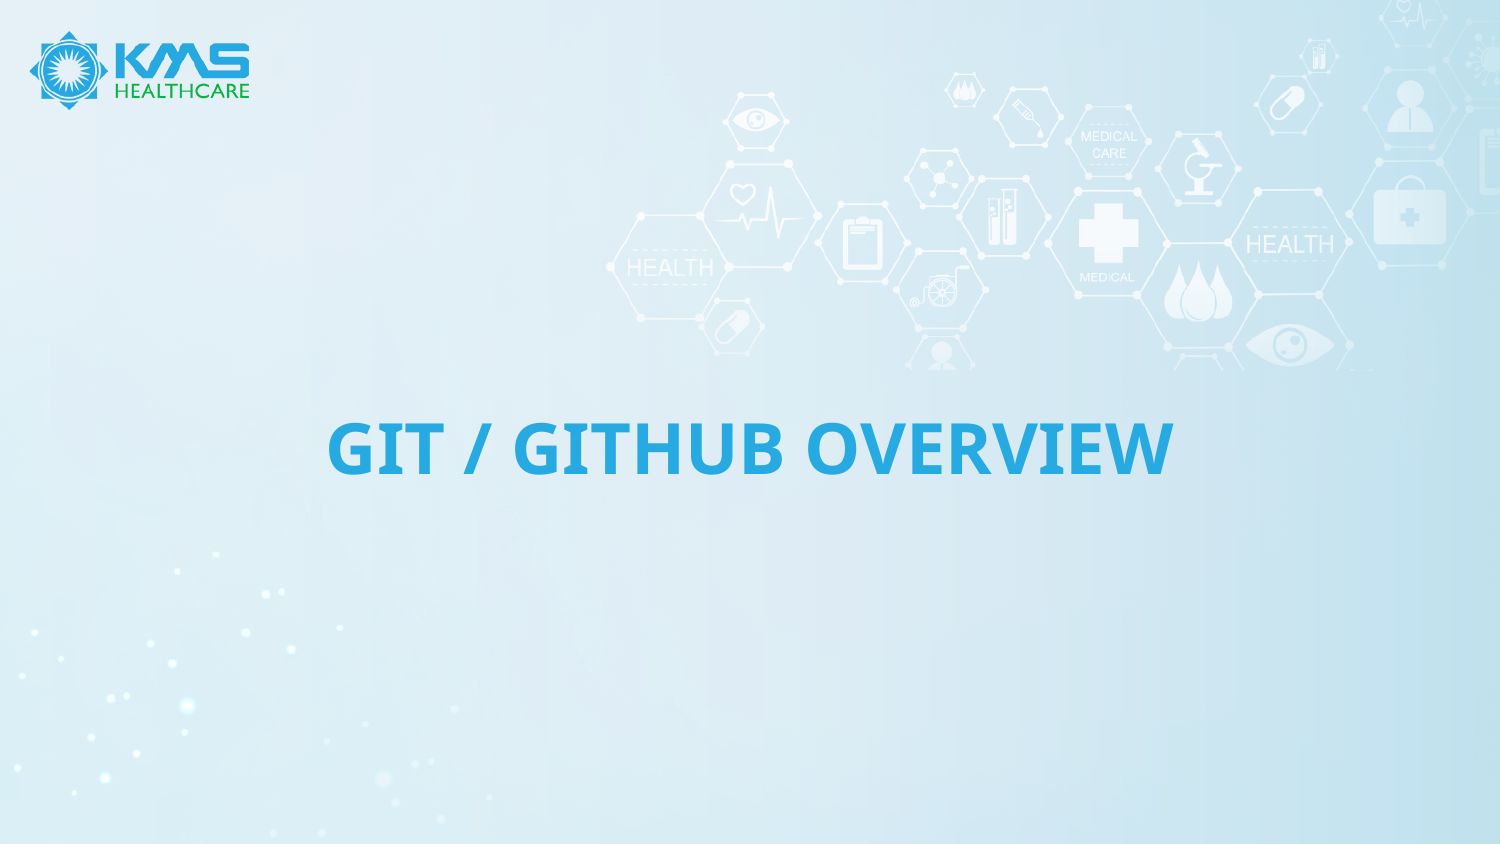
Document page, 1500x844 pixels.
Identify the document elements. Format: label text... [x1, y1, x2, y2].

title GIT / GITHUB OVERVIEW [244, 379, 1256, 504]
picture [0, 0, 1500, 844]
